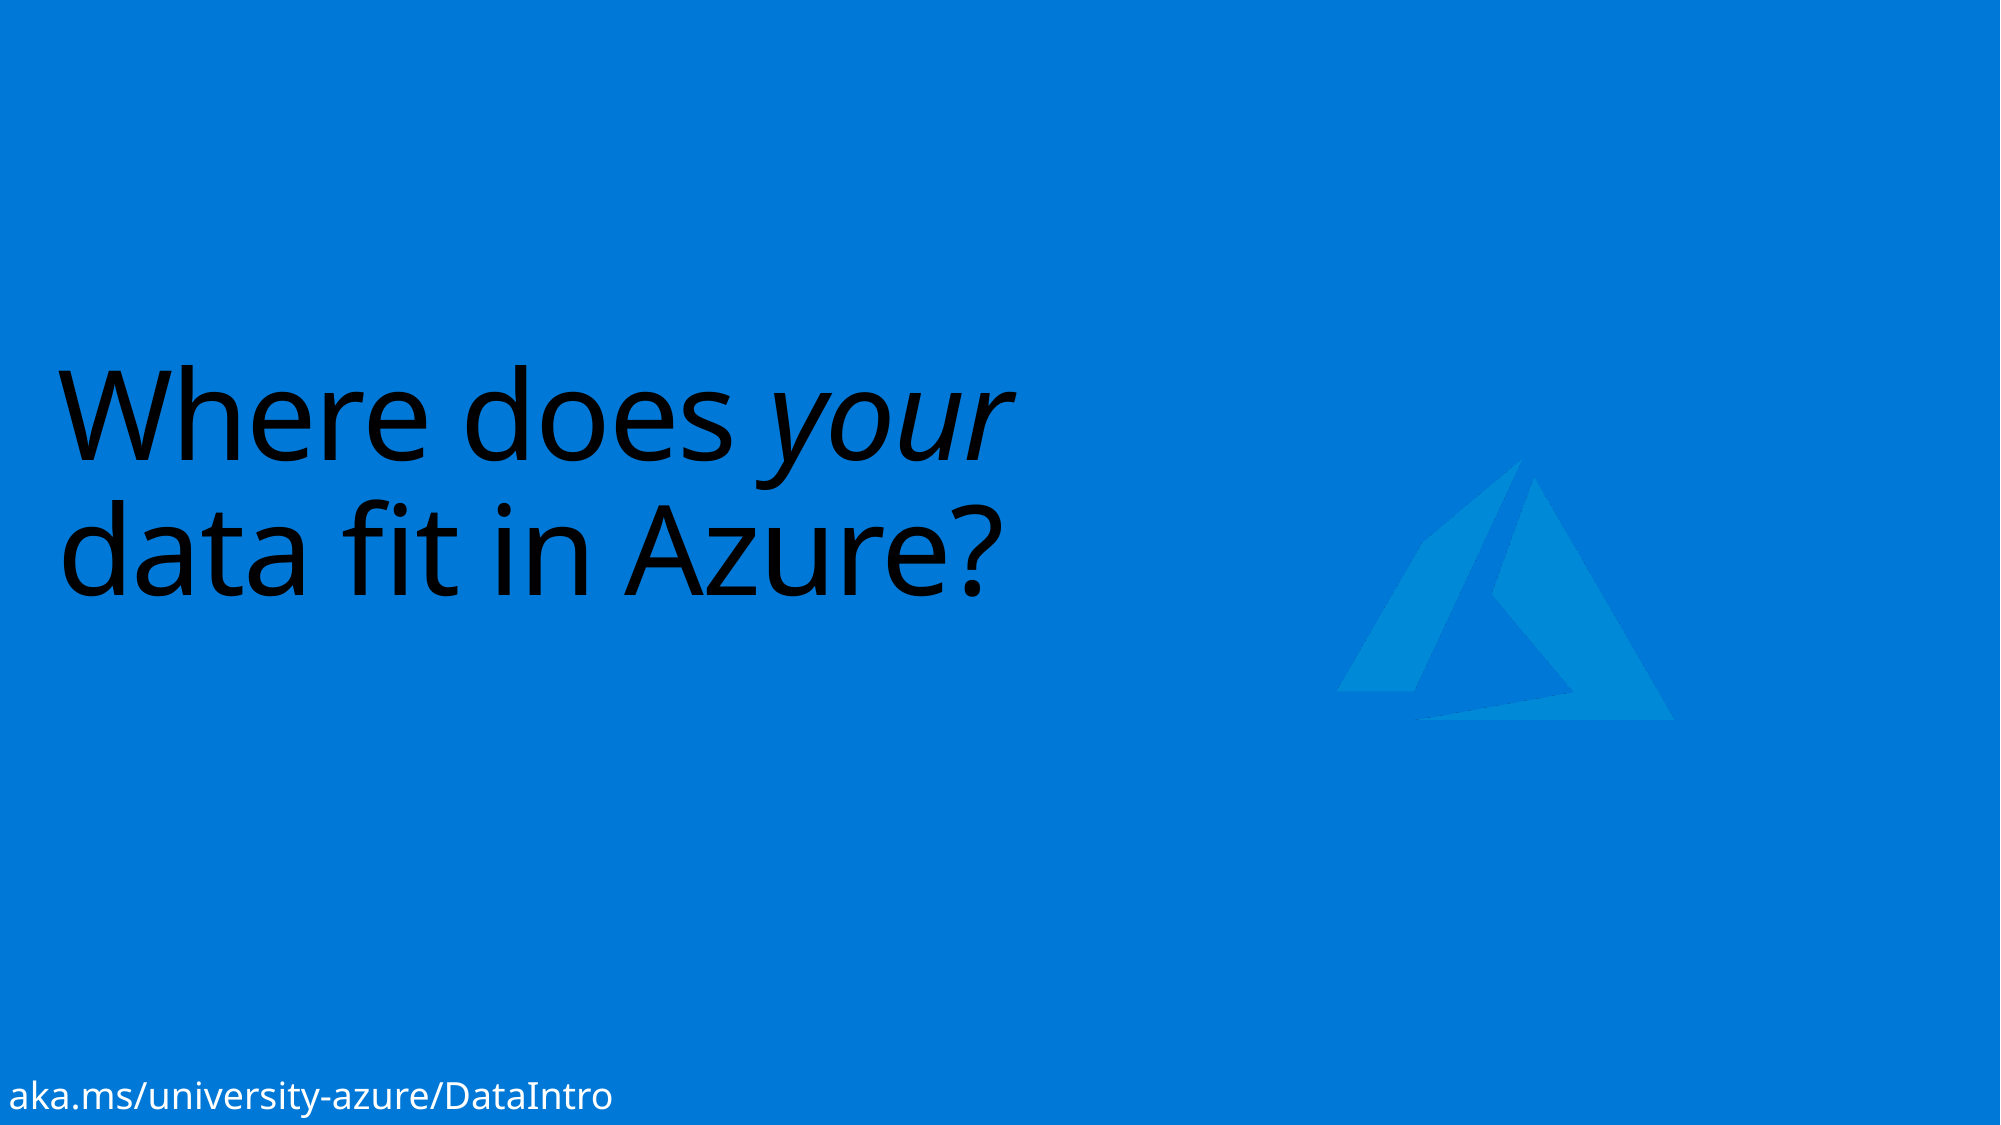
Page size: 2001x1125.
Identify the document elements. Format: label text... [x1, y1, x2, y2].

text_box aka.ms/university-azure/DataIntro​ [0, 1064, 849, 1125]
picture [1336, 458, 1699, 726]
title Where does your data fit in Azure? [42, 139, 1039, 631]
